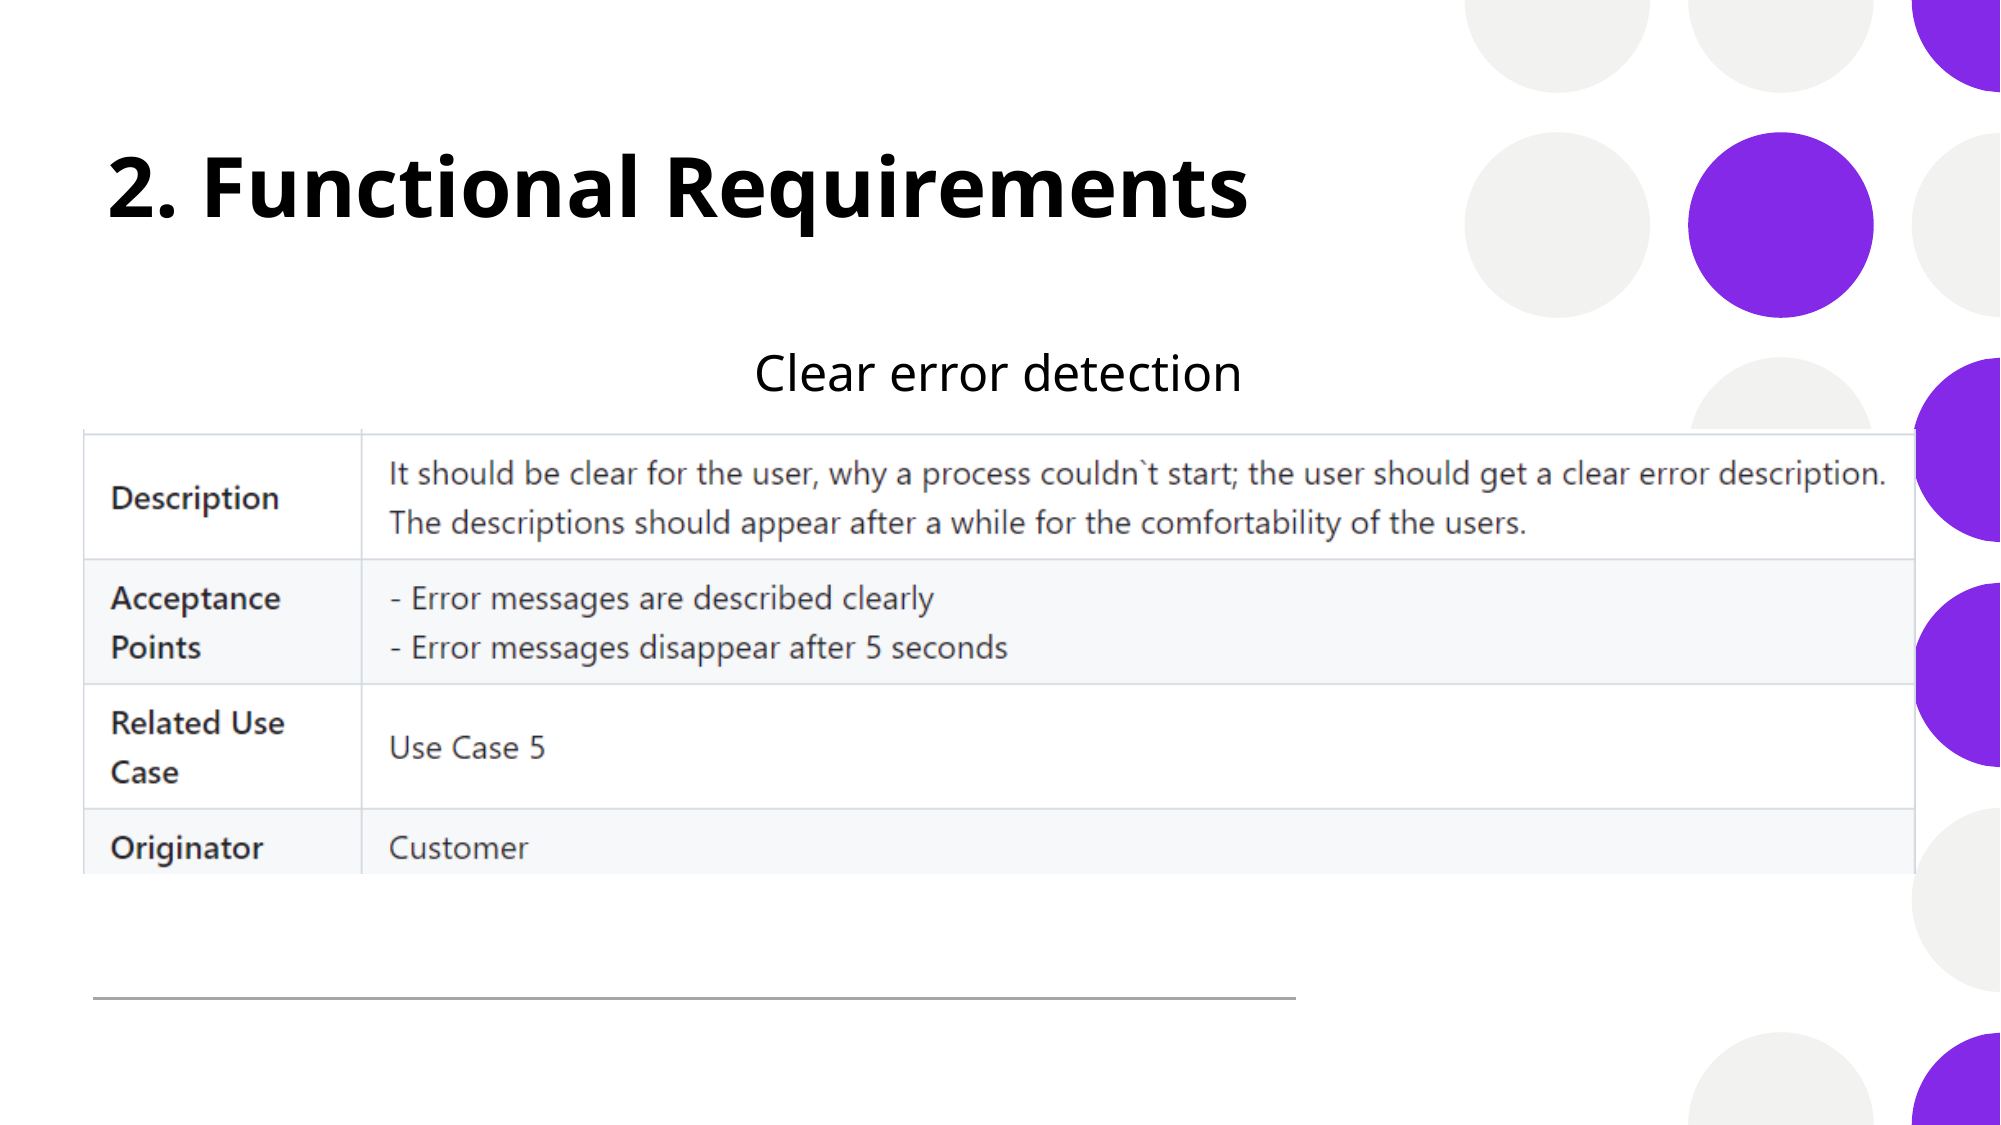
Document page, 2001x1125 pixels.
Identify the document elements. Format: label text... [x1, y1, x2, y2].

picture [83, 429, 1916, 874]
list Clear error detection [0, 333, 2000, 432]
title 2. Functional Requirements [92, 126, 1297, 333]
